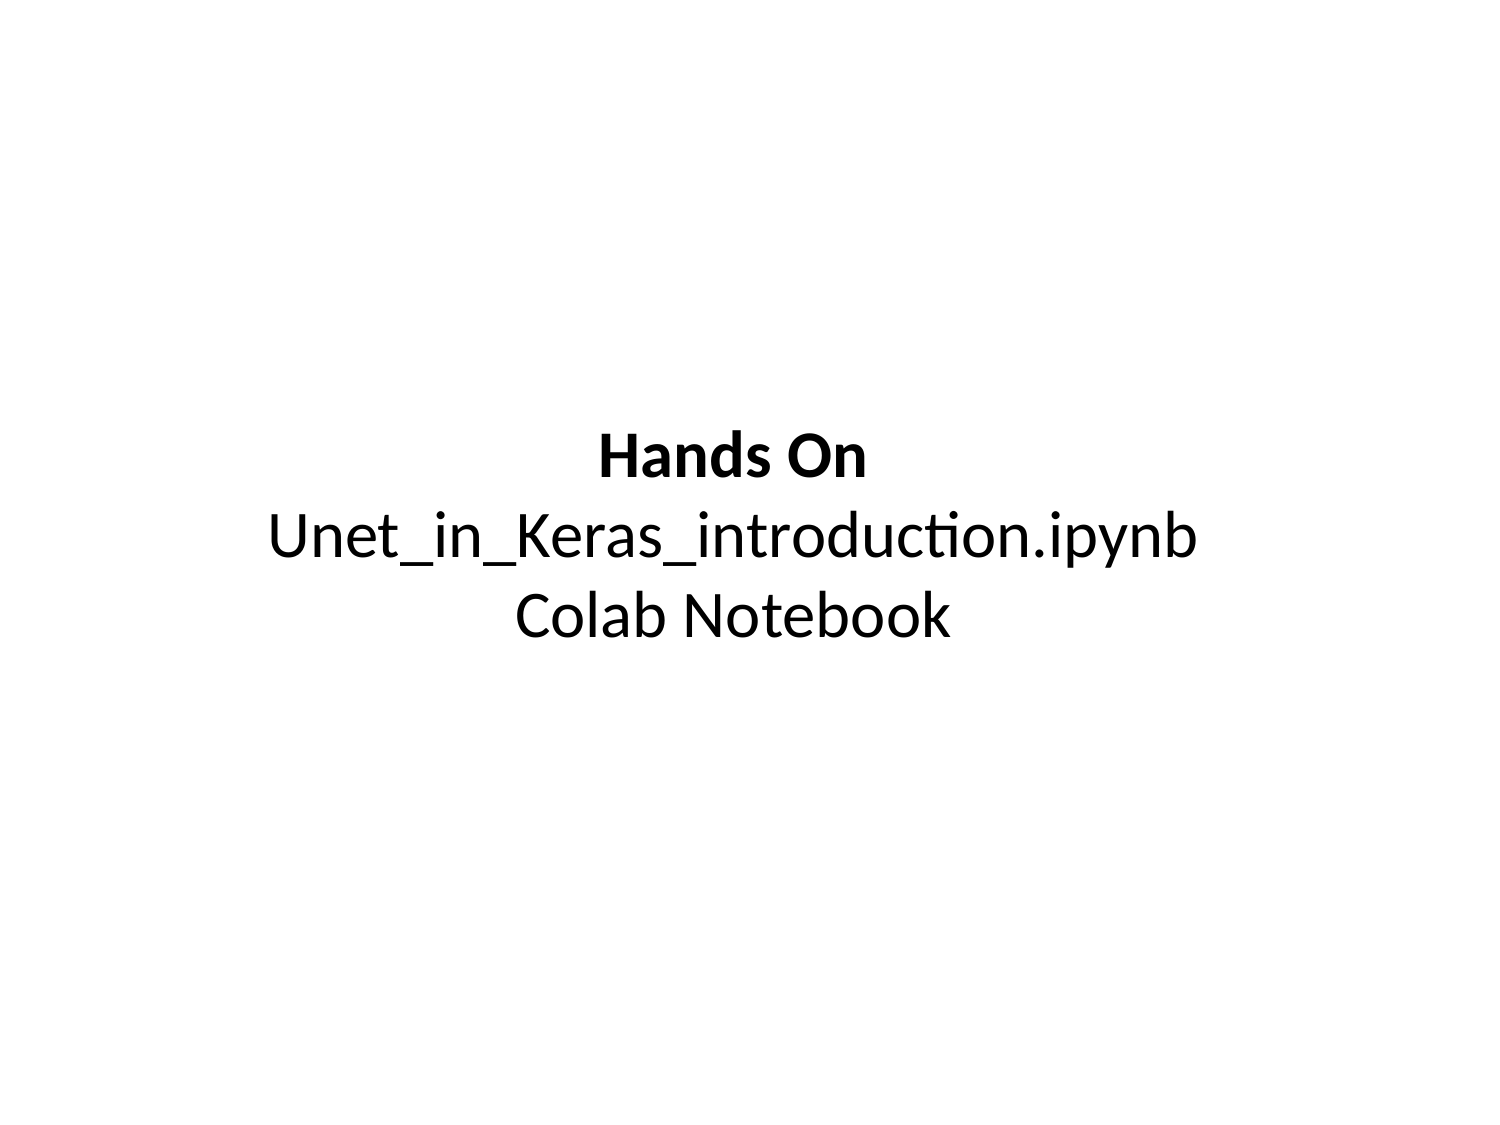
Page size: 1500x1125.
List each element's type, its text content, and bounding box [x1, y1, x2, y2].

text_box Hands On Unet_in_Keras_introduction.ipynb Colab Notebook [58, 467, 1409, 595]
